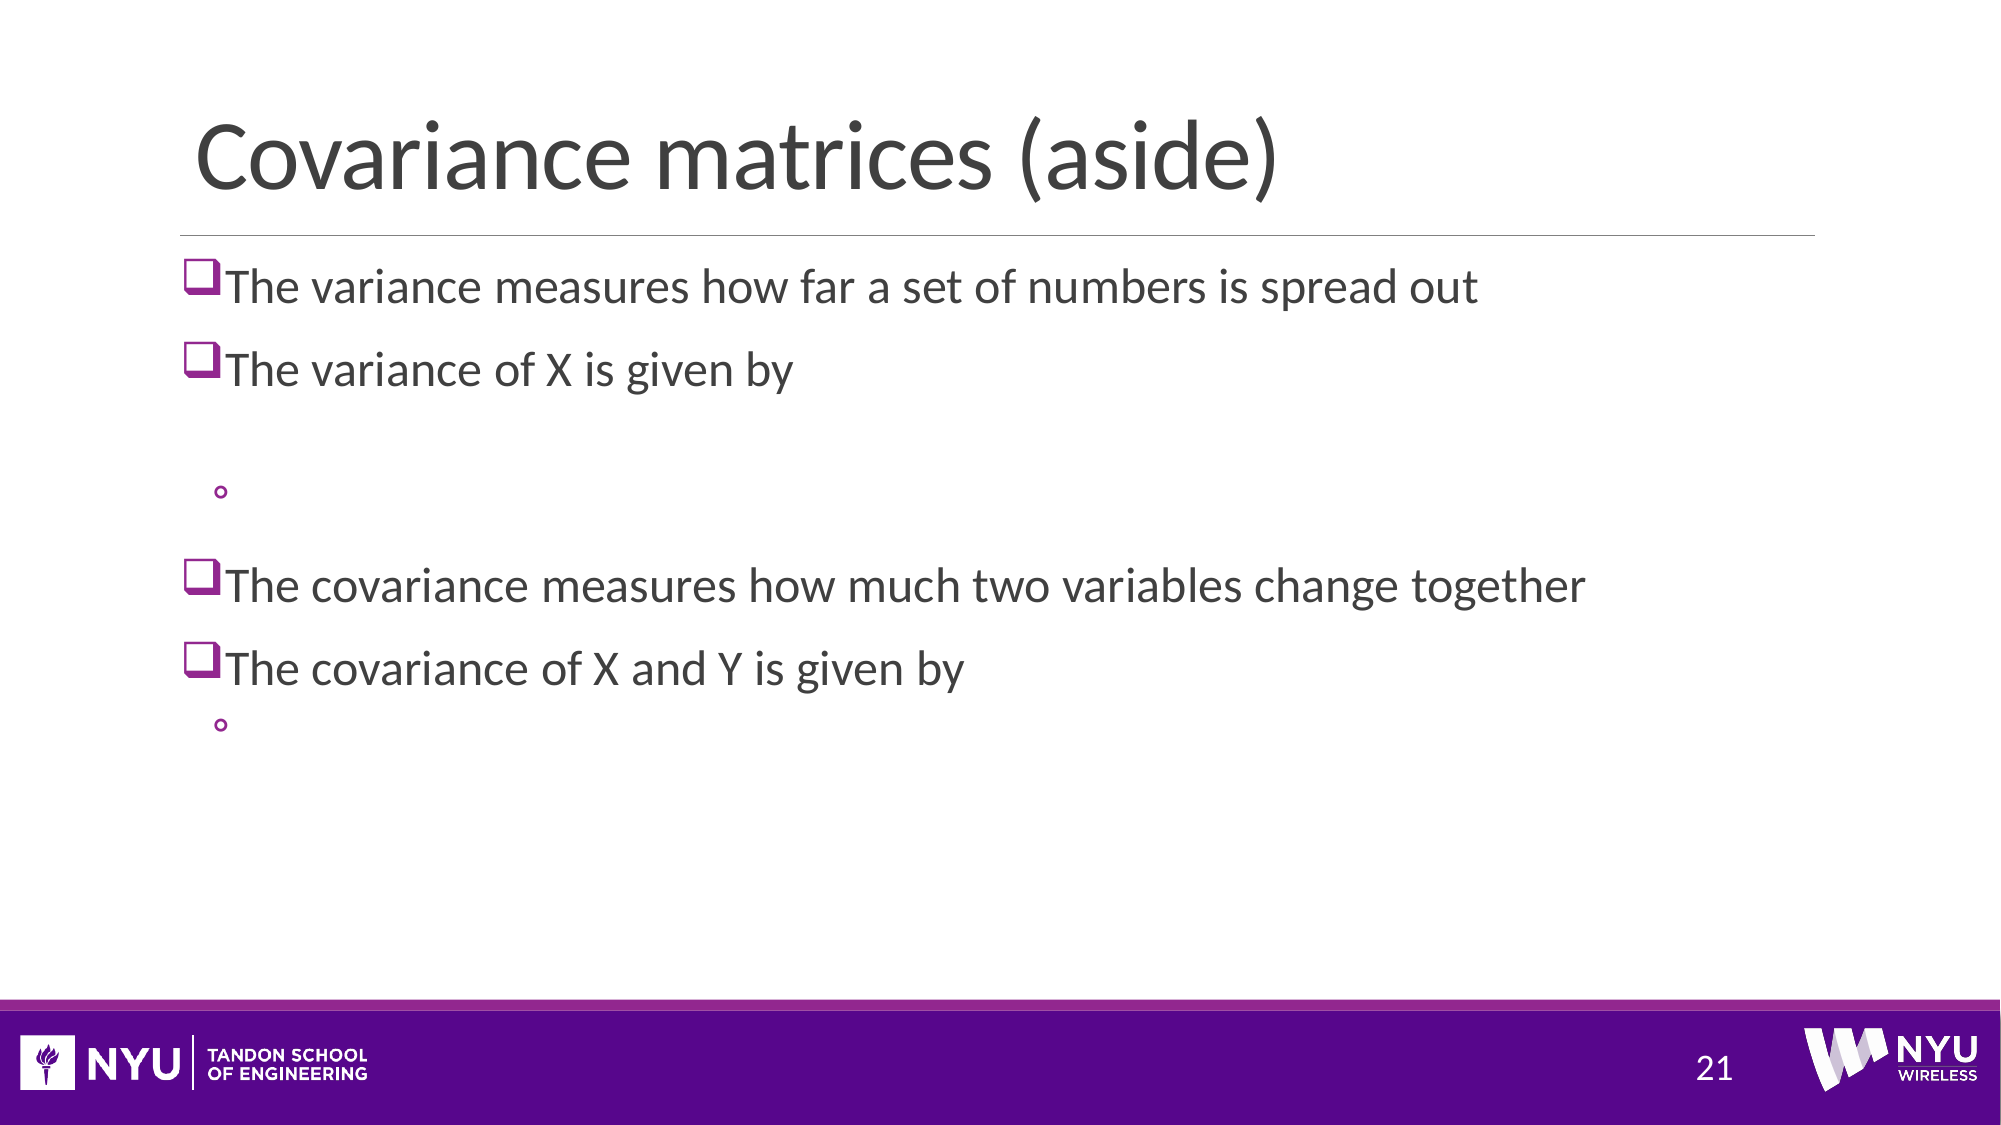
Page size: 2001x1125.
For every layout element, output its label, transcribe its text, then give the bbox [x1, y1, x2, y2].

slide_number 21 [1533, 1035, 1749, 1096]
title Covariance matrices (aside) [180, 47, 1830, 218]
